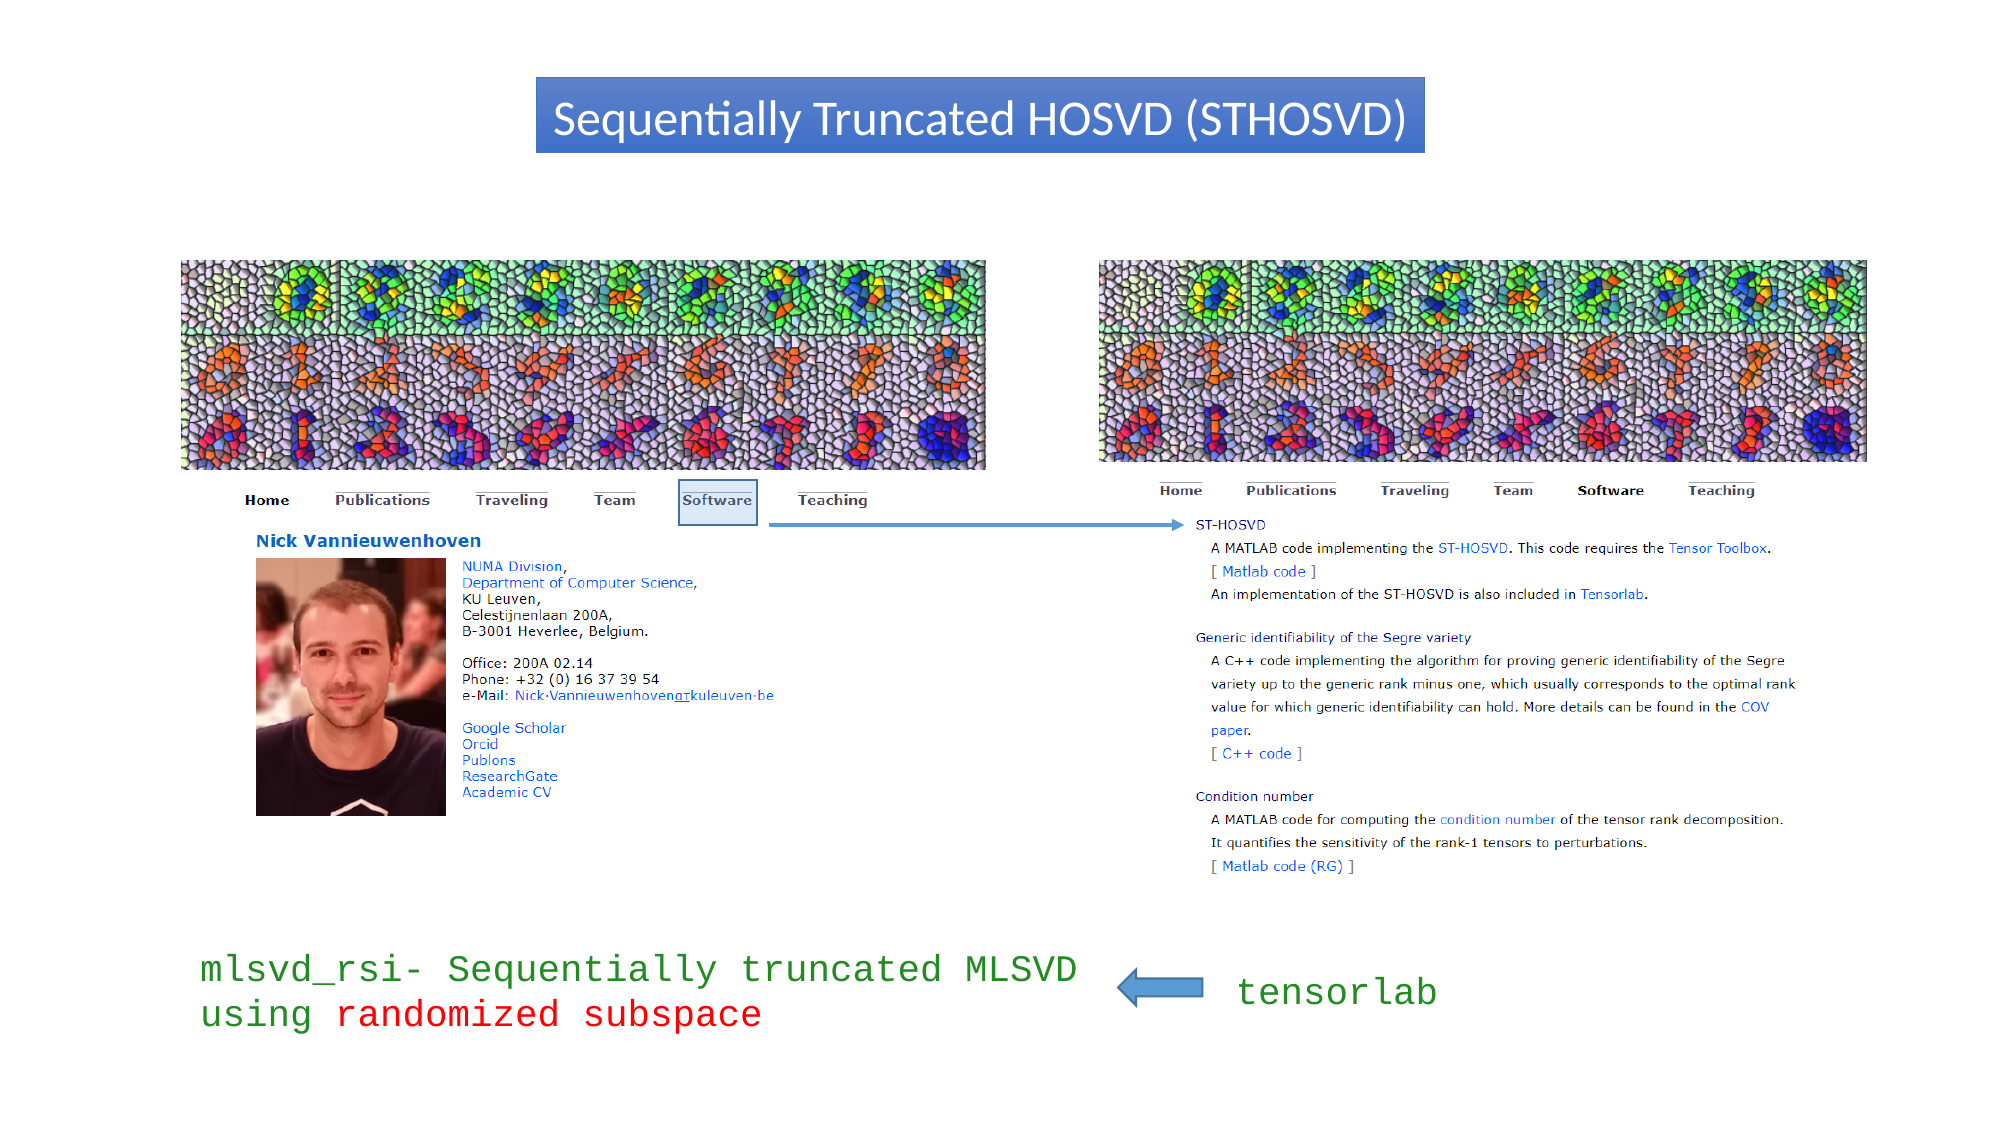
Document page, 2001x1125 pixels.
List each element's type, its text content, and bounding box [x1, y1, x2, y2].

picture [1099, 260, 1867, 912]
picture [181, 260, 986, 820]
text_box Sequentially Truncated HOSVD (STHOSVD) [536, 77, 1425, 153]
text_box mlsvd_rsi- Sequentially truncated MLSVD using randomized subspace [185, 936, 1186, 1042]
text_box tensorlab [1220, 959, 1457, 1019]
text_box [1116, 967, 1204, 1008]
